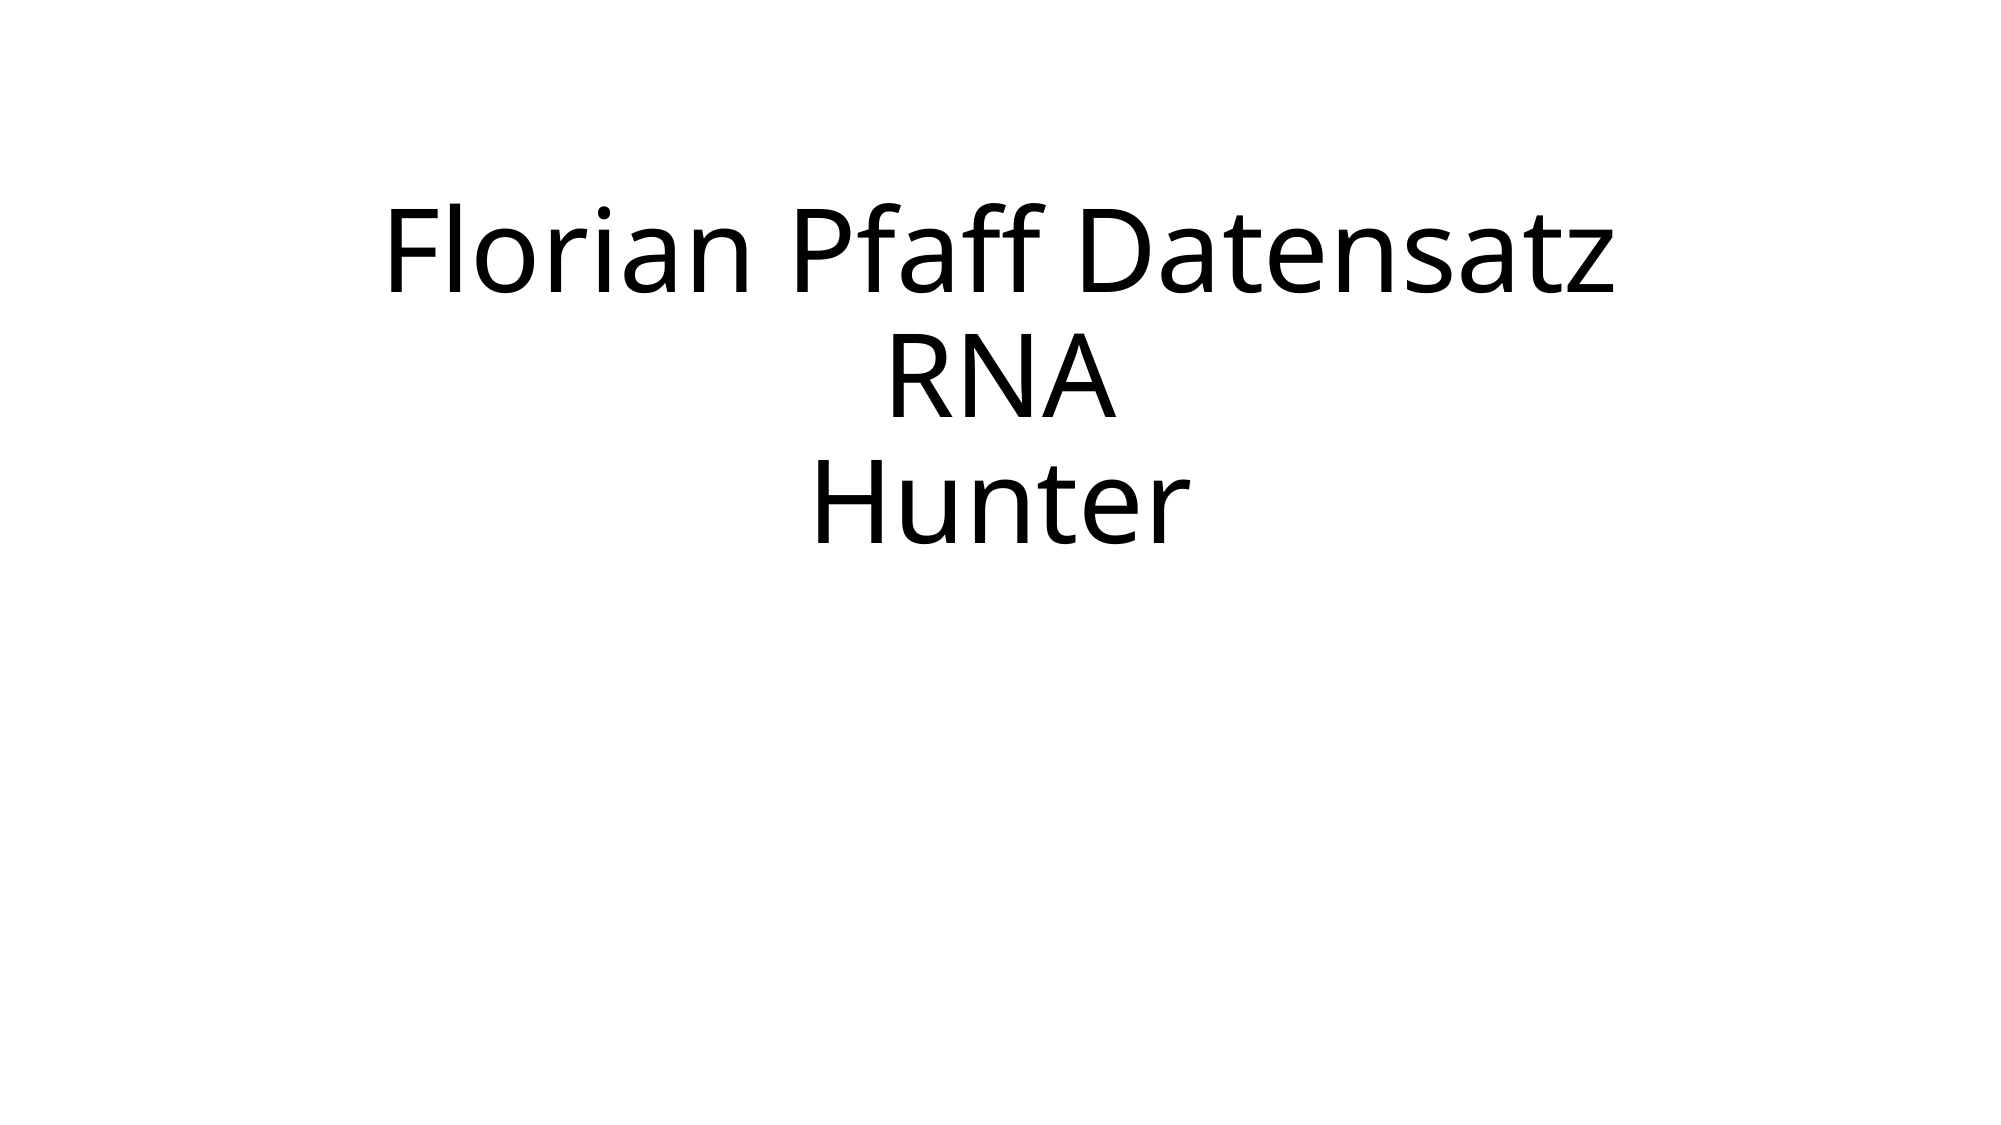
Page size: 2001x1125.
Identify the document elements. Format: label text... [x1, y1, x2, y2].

title Florian Pfaff Datensatz RNA Hunter [249, 184, 1750, 576]
